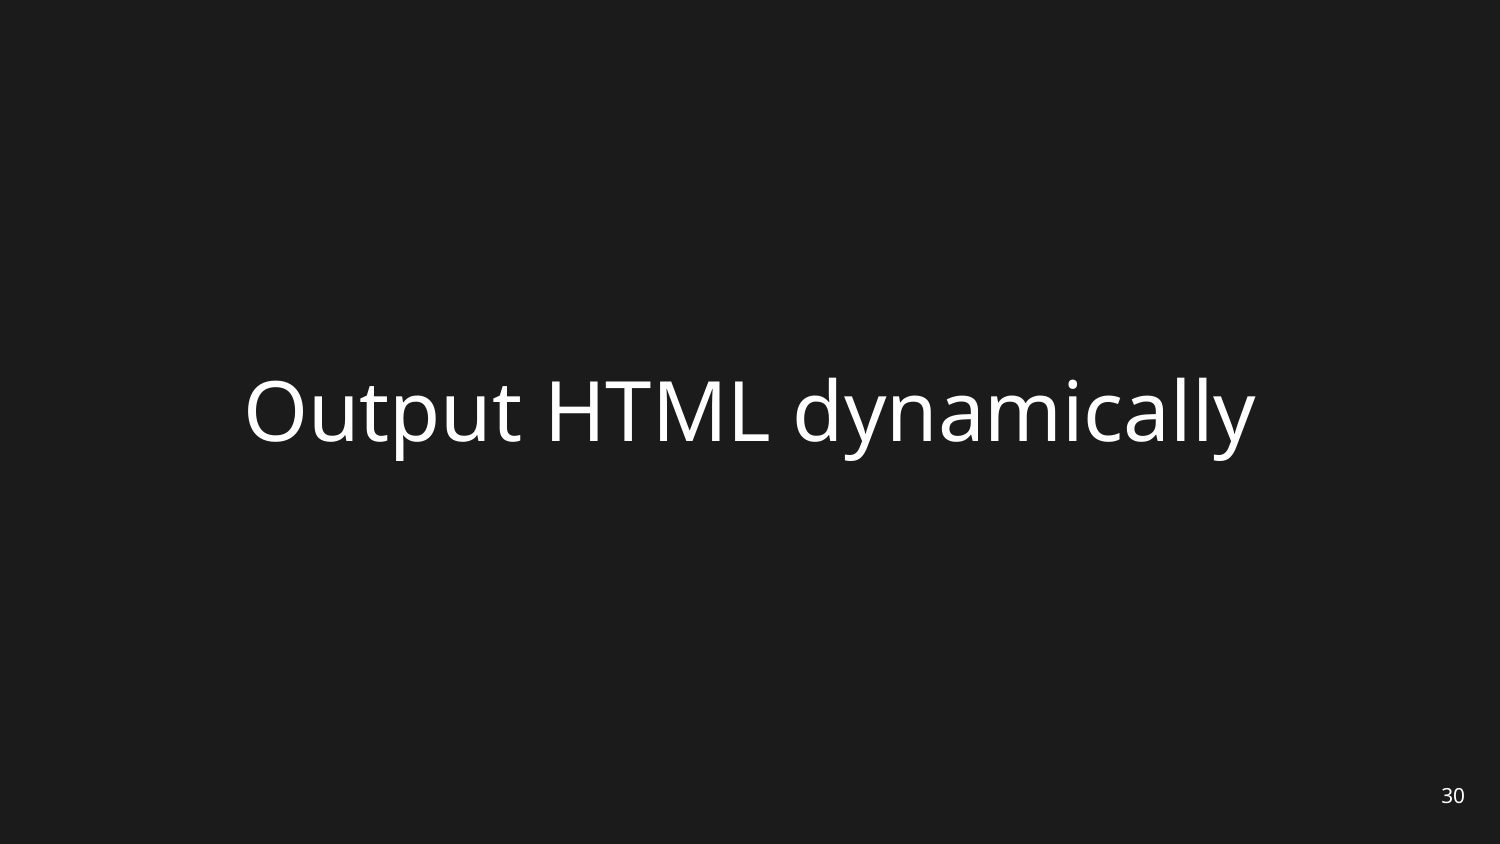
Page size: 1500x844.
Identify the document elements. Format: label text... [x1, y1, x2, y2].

title Output HTML dynamically [51, 72, 1449, 753]
slide_number 30 [1389, 764, 1480, 830]
